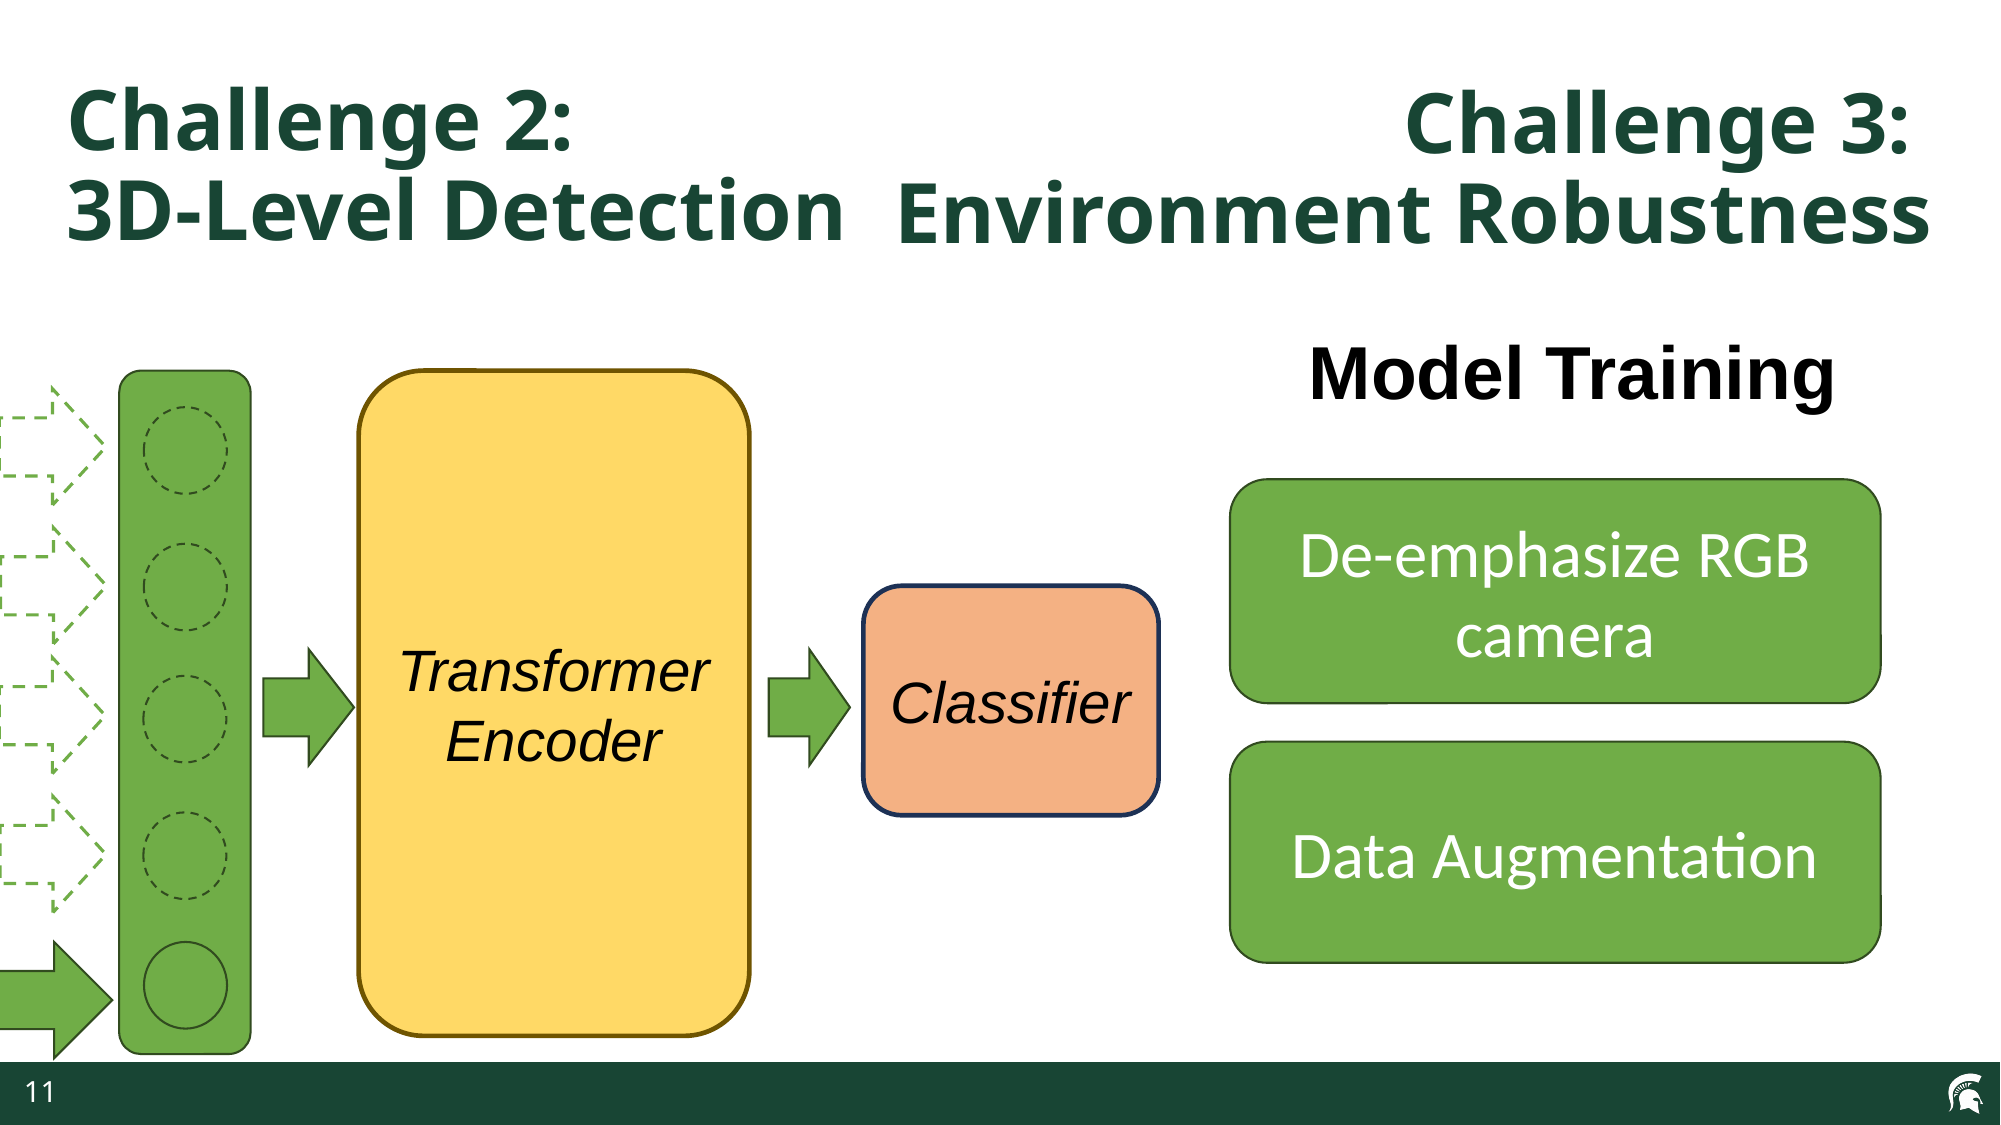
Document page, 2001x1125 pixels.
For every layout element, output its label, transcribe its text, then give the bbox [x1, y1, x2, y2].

text_box [262, 646, 356, 769]
text_box [0, 654, 106, 775]
text_box [0, 793, 107, 914]
text_box Transformer Encoder [357, 369, 751, 1037]
text_box [118, 369, 252, 1056]
slide_number 11 [0, 1063, 73, 1124]
text_box [142, 406, 228, 495]
text_box Model Training [1293, 317, 2000, 423]
text_box [0, 386, 106, 506]
text_box [0, 939, 114, 1061]
text_box [0, 525, 107, 645]
text_box [767, 645, 852, 769]
text_box [142, 940, 229, 1030]
text_box Challenge 3: Environment Robustness [868, 62, 1949, 280]
title Challenge 2: 3D-Level Detection [51, 59, 1077, 278]
text_box De-emphasize RGB camera [1228, 478, 1882, 705]
text_box [142, 542, 228, 632]
text_box [142, 674, 228, 764]
text_box Classifier [862, 584, 1160, 817]
text_box Data Augmentation [1228, 740, 1882, 964]
text_box [142, 811, 228, 900]
